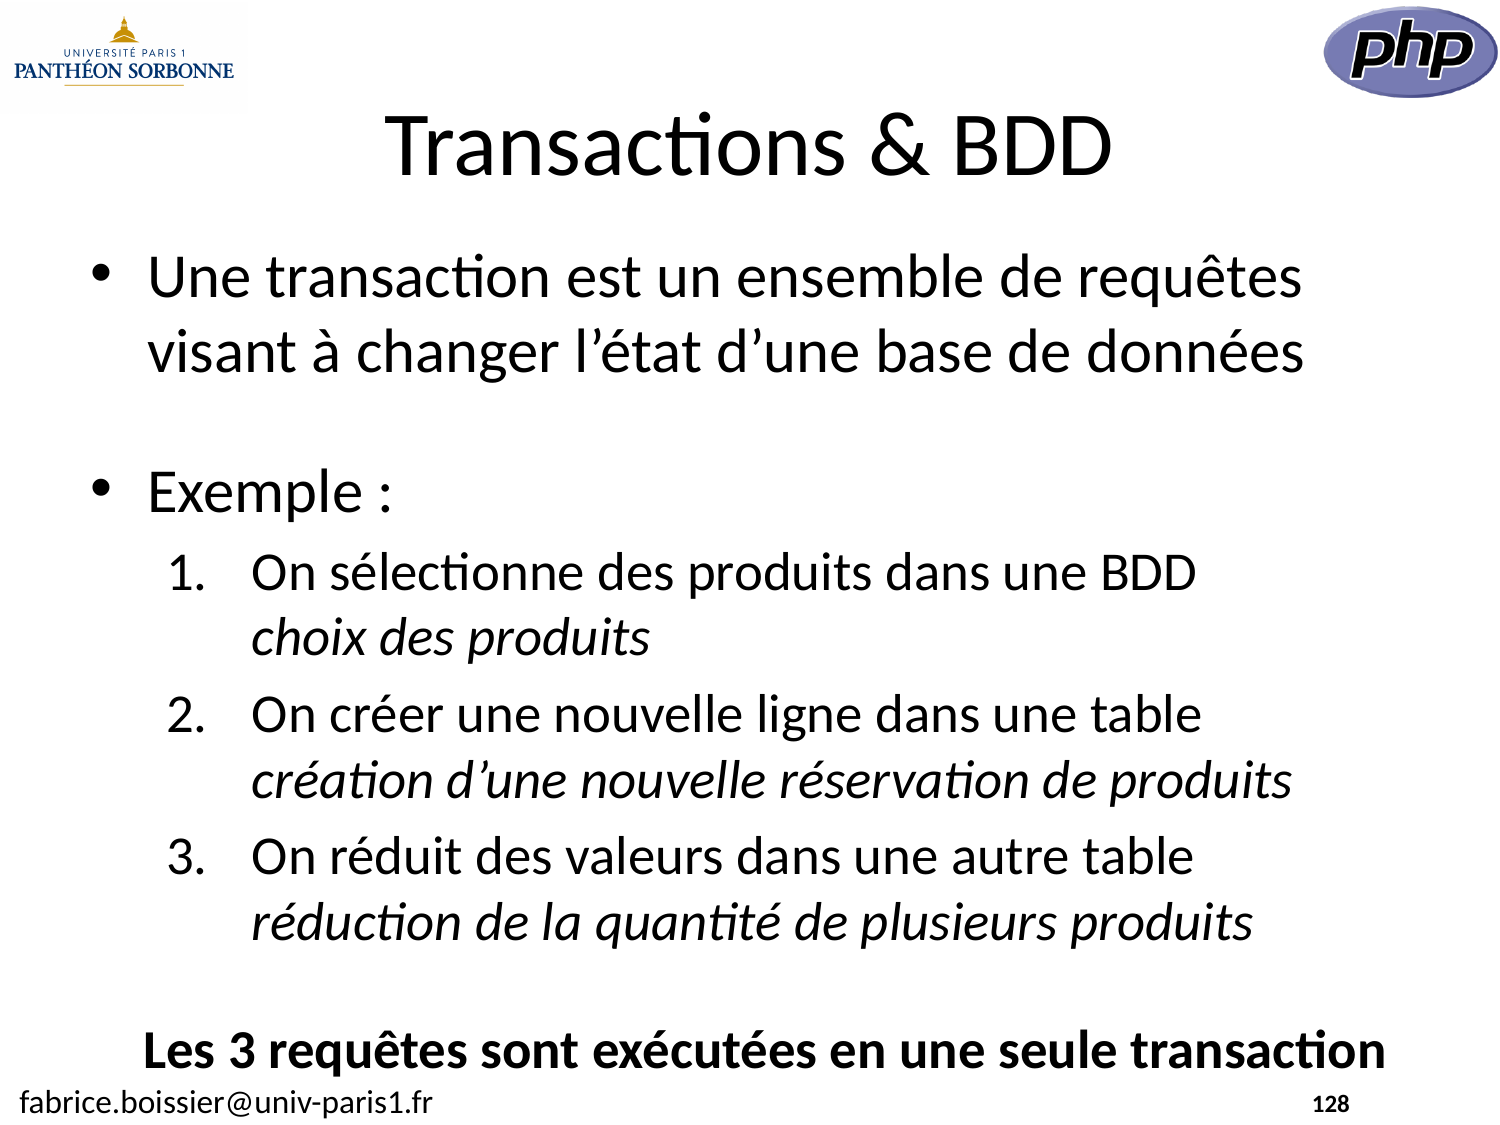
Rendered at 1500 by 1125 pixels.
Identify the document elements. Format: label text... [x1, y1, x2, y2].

picture [1321, 0, 1500, 119]
title Transactions & BDD [75, 45, 1425, 227]
slide_number 128 [1156, 1072, 1500, 1125]
picture [0, 2, 248, 114]
list Une transaction est un ensemble de requêtes visant à changer l’état d’une base de données Exemple : On sélectionne des produits dans une BDD choix des produits On créer une nouvelle ligne dans une table création d’une nouvelle réservation de produits On réduit des valeurs dans une autre table réduction de la quantité de plusieurs produits Les 3 requêtes sont exécutées en une seule transaction [75, 227, 1447, 1094]
